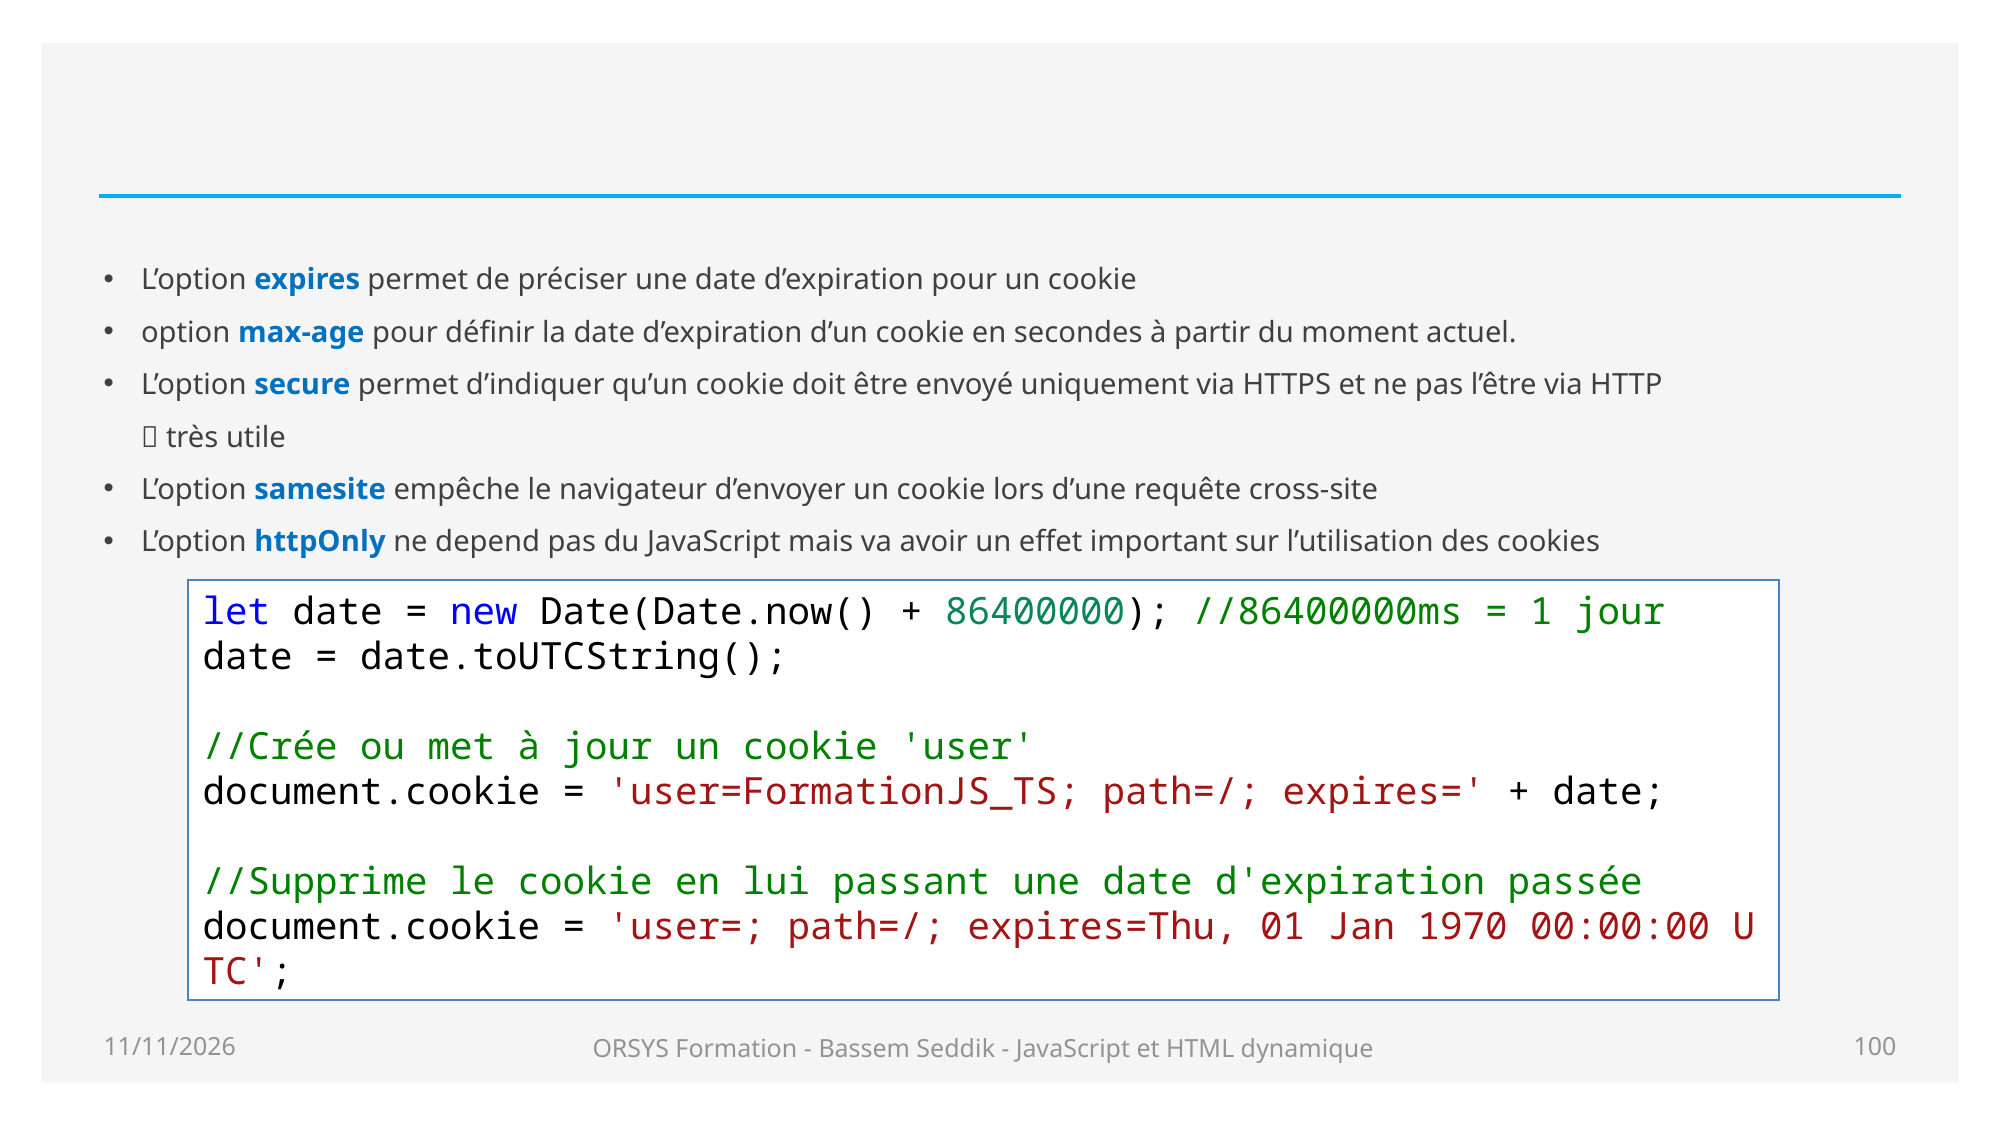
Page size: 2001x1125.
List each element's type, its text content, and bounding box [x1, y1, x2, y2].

list L’option expires permet de préciser une date d’expiration pour un cookie option max-age pour définir la date d’expiration d’un cookie en secondes à partir du moment actuel. L’option secure permet d’indiquer qu’un cookie doit être envoyé uniquement via HTTPS et ne pas l’être via HTTP  très utile L’option samesite empêche le navigateur d’envoyer un cookie lors d’une requête cross-site L’option httpOnly ne depend pas du JavaScript mais va avoir un effet important sur l’utilisation des cookies [88, 235, 1787, 978]
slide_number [88, 1017, 340, 1078]
text_box let date = new Date(Date.now() + 86400000); //86400000ms = 1 jour date = date.toUTCString(); //Crée ou met à jour un cookie 'user' document.cookie = 'user=FormationJS_TS; path=/; expires=' + date; //Supprime le cookie en lui passant une date d'expiration passée document.cookie = 'user=; path=/; expires=Thu, 01 Jan 1970 00:00:00 UTC'; [187, 579, 1780, 1001]
footer ORSYS Formation - Bassem Seddik - JavaScript et HTML dynamique [340, 1017, 1626, 1078]
slide_number 100 [1626, 1017, 1912, 1078]
